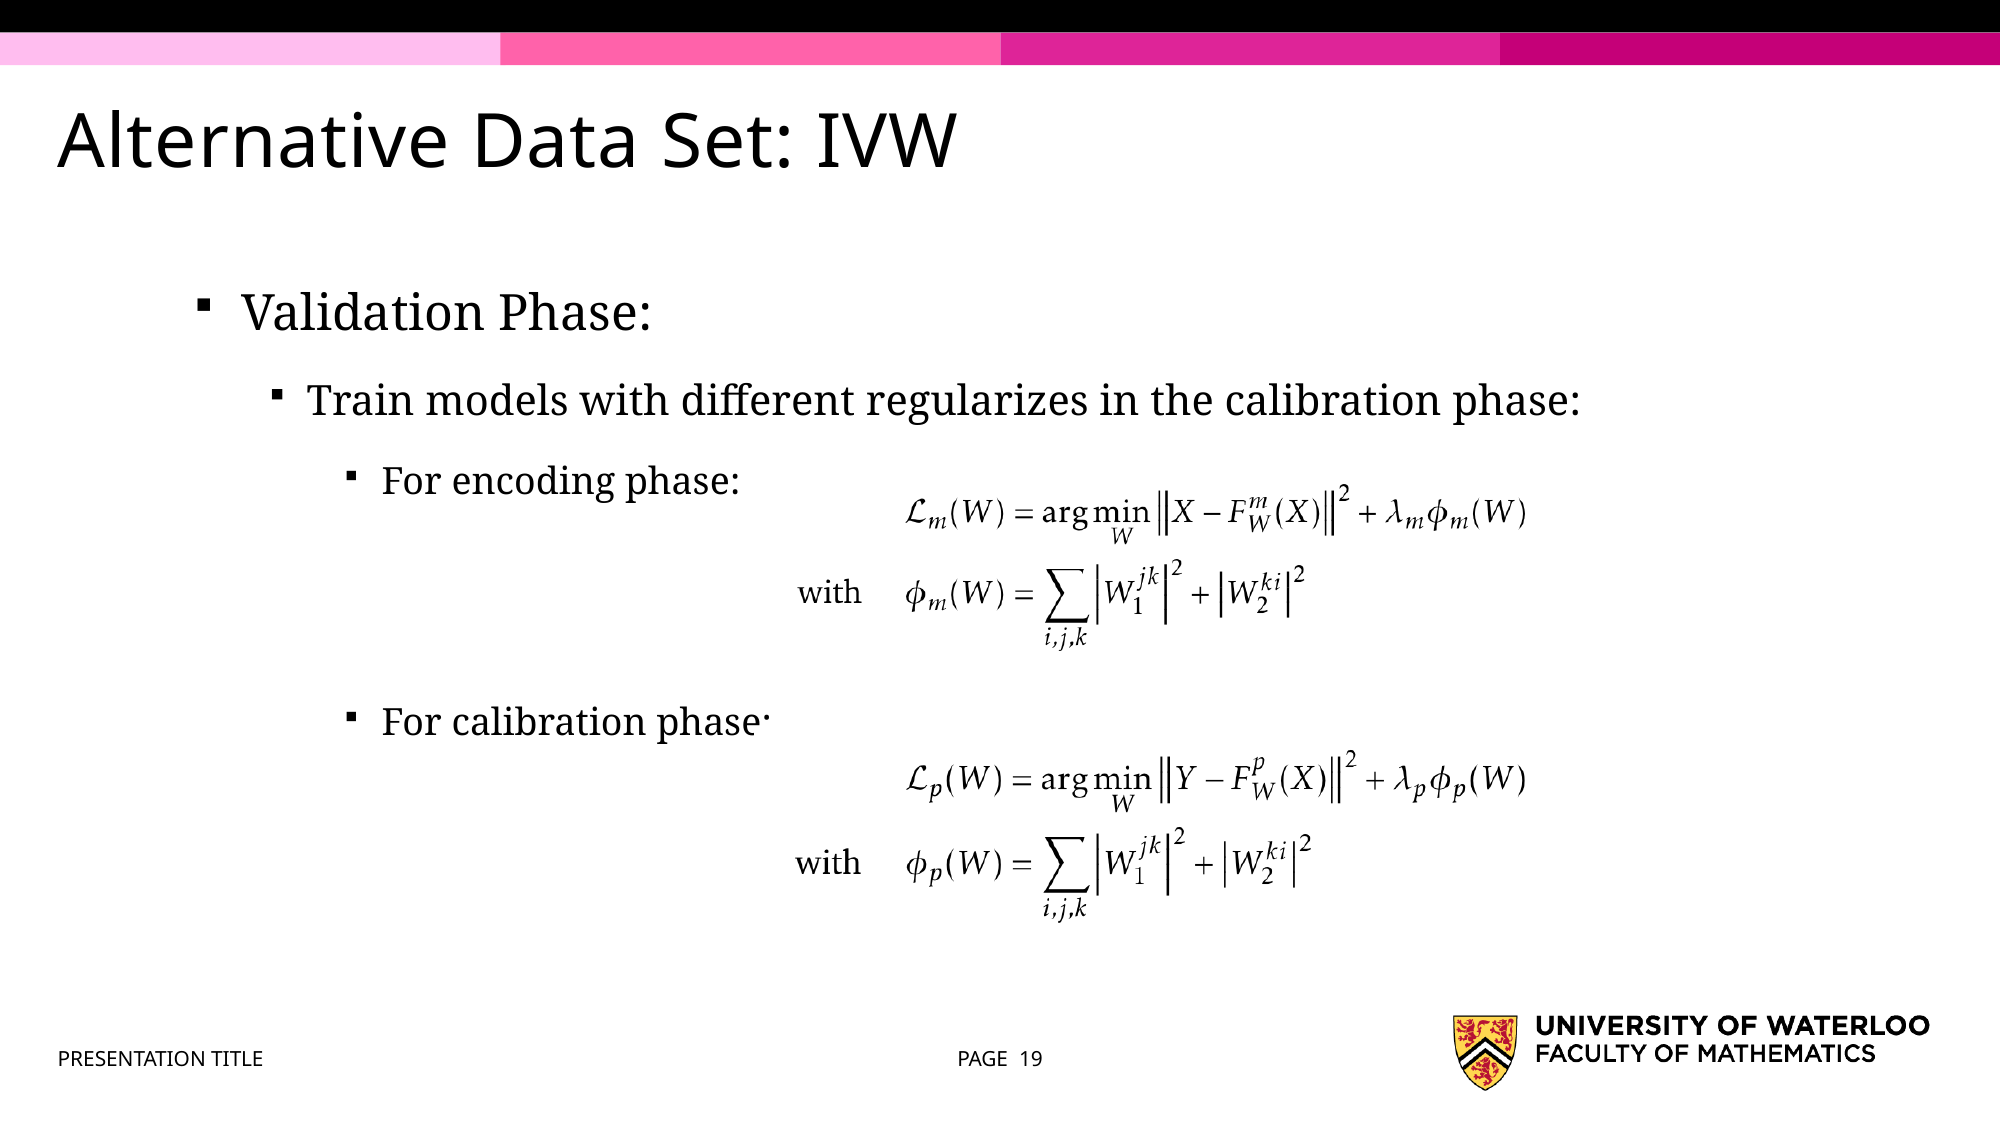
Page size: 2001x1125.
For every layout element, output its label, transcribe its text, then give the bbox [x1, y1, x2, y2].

footer PRESENTATION TITLE [42, 1039, 900, 1081]
picture [754, 727, 1551, 940]
title Alternative Data Set: IVW [42, 71, 1941, 219]
list Validation Phase: Train models with different regularizes in the calibration phase: For encoding phase: For calibration phase: [179, 272, 1751, 1005]
picture [1375, 956, 2001, 1125]
picture [754, 452, 1569, 673]
slide_number PAGE 19 [916, 1039, 1084, 1081]
